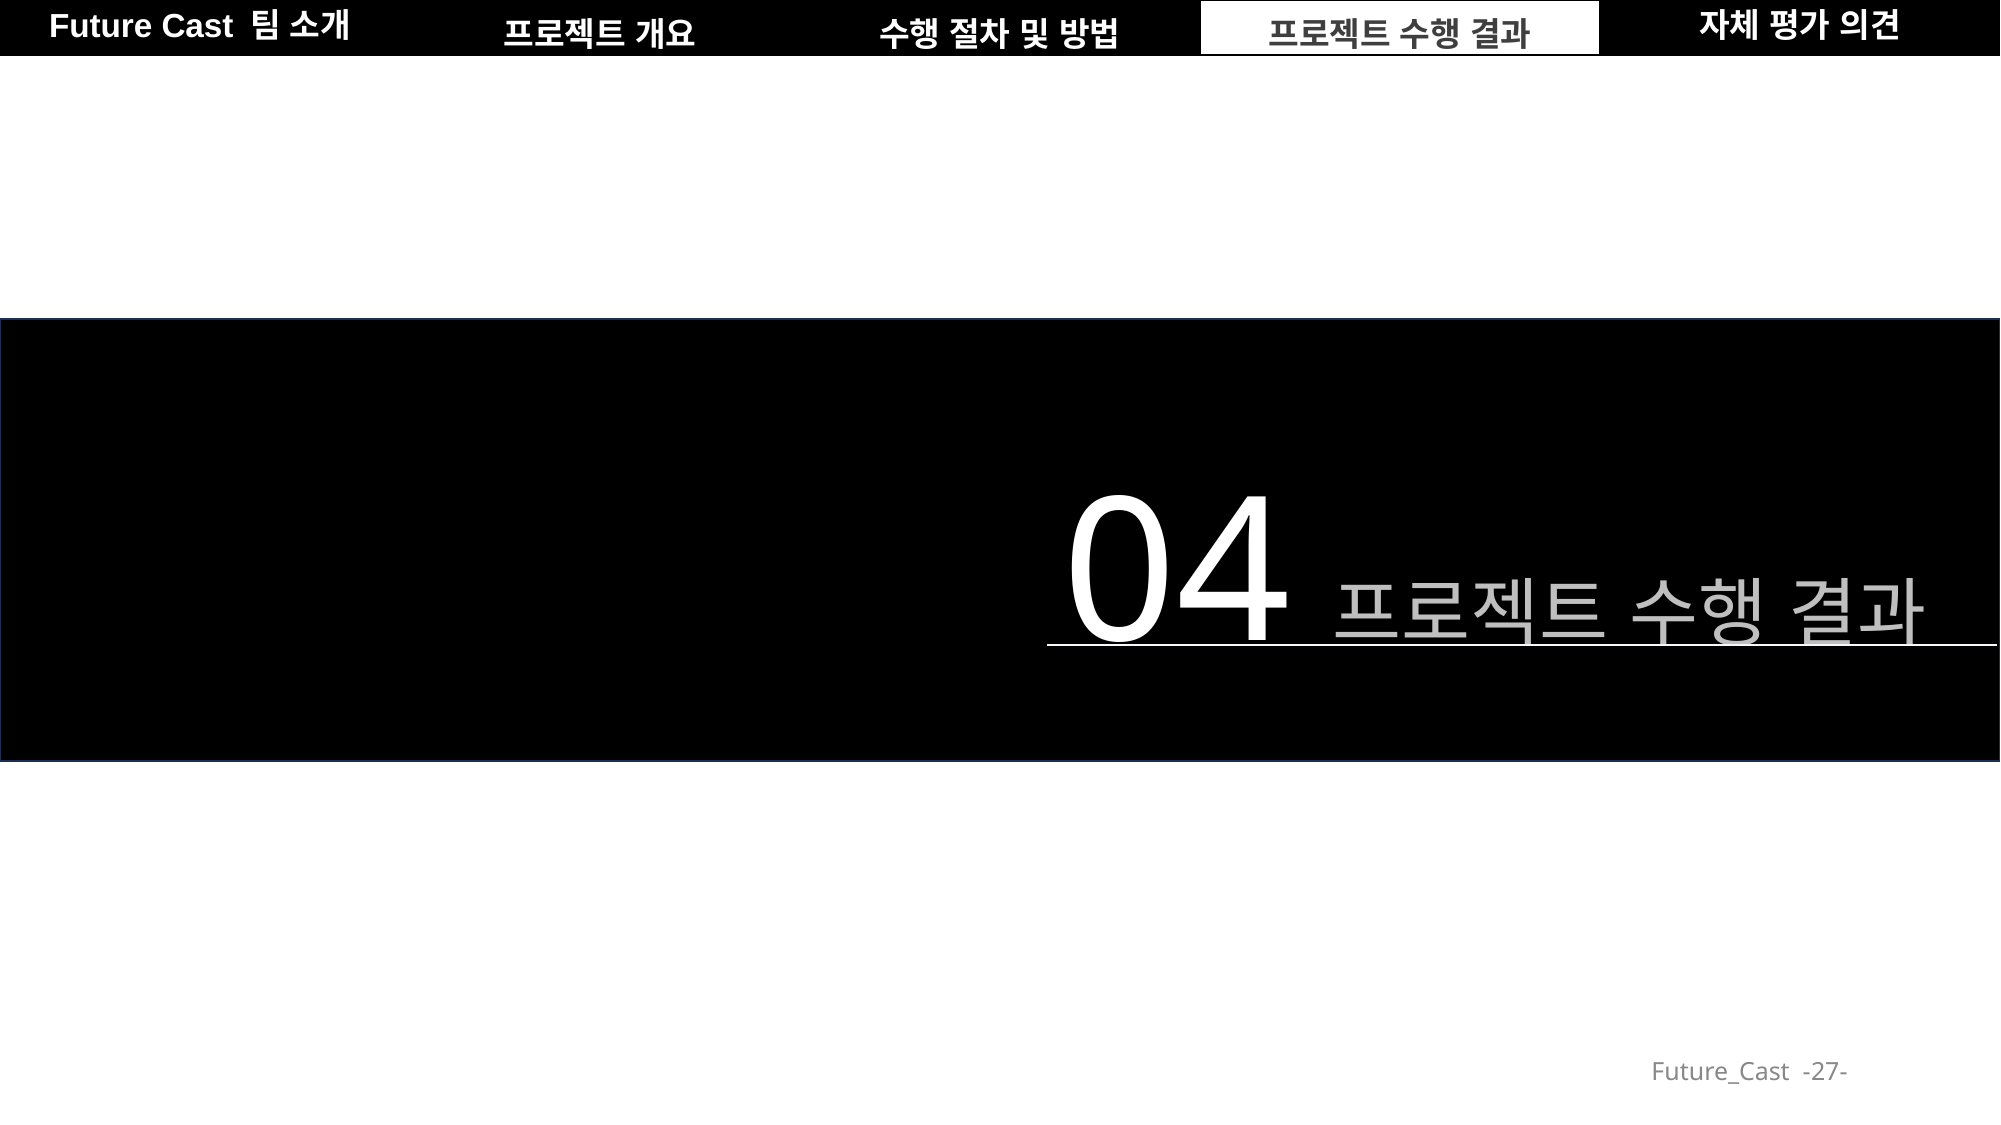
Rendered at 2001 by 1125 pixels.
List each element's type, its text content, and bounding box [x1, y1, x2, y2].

text_box 04 프로젝트 수행 결과 [1046, 312, 2000, 688]
table_header Future Cast 팀 소개 [1, 1, 399, 54]
table_header 자체 평가 의견 [1601, 1, 1999, 54]
table_header 프로젝트 개요 [401, 1, 799, 54]
slide_number Future_Cast -‹#›- [1412, 1042, 1863, 1103]
table_header 프로젝트 수행 결과 [1201, 1, 1599, 54]
table_header 수행 절차 및 방법 [801, 1, 1199, 54]
text_box [0, 318, 2000, 761]
